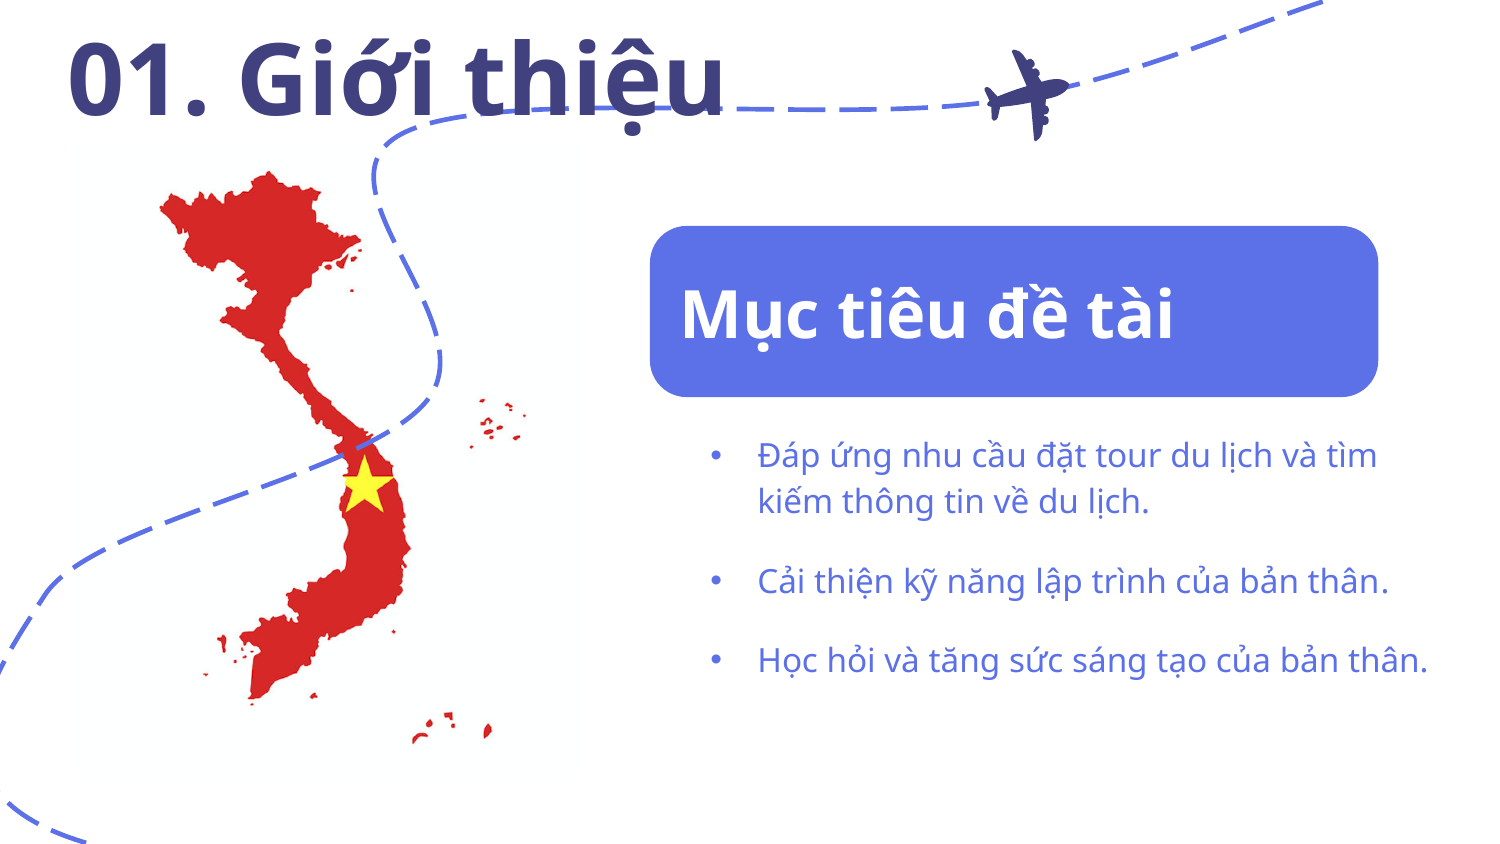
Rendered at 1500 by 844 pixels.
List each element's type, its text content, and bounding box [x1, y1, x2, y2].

picture [76, 145, 582, 778]
text_box 01. Giới thiệu [52, 27, 812, 124]
title Mục tiêu đề tài [664, 268, 1342, 355]
text_box [0, 0, 1500, 844]
text_box [984, 49, 1070, 142]
subtitle Đáp ứng nhu cầu đặt tour du lịch và tìm kiếm thông tin về du lịch. Cải thiện kỹ năng lập trình của bản thân. Học hỏi và tăng sức sáng tạo của bản thân. [695, 413, 1453, 824]
